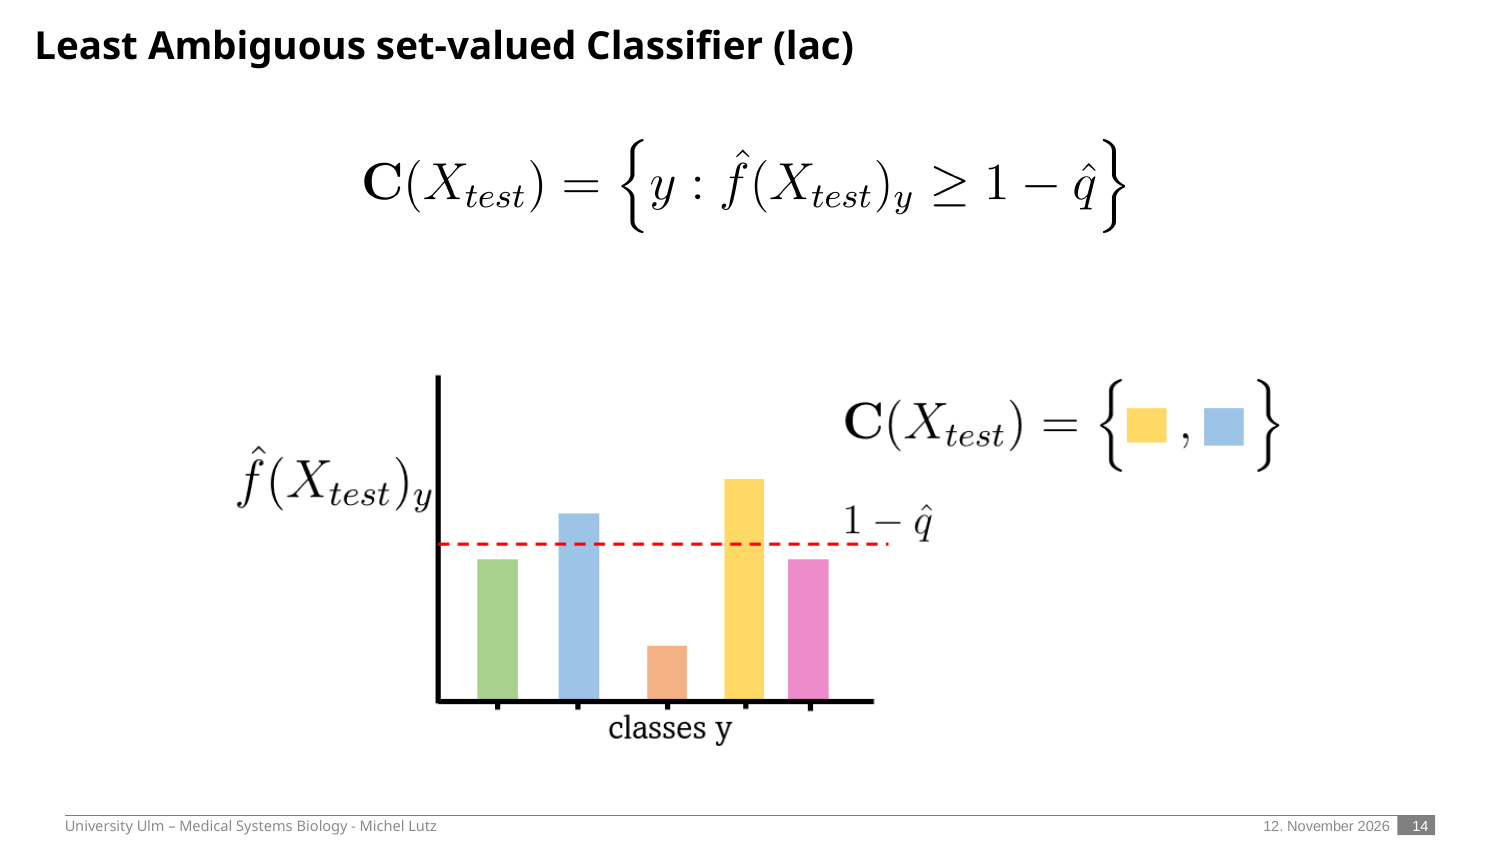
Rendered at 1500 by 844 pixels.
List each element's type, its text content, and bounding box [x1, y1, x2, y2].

picture [361, 139, 1125, 233]
footer University Ulm – Medical Systems Biology - Michel Lutz [64, 816, 1254, 837]
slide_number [1263, 816, 1393, 837]
slide_number 14 [1393, 816, 1429, 839]
picture [202, 330, 1298, 774]
title Least Ambiguous set-valued Classifier (lac) [34, 21, 1254, 122]
